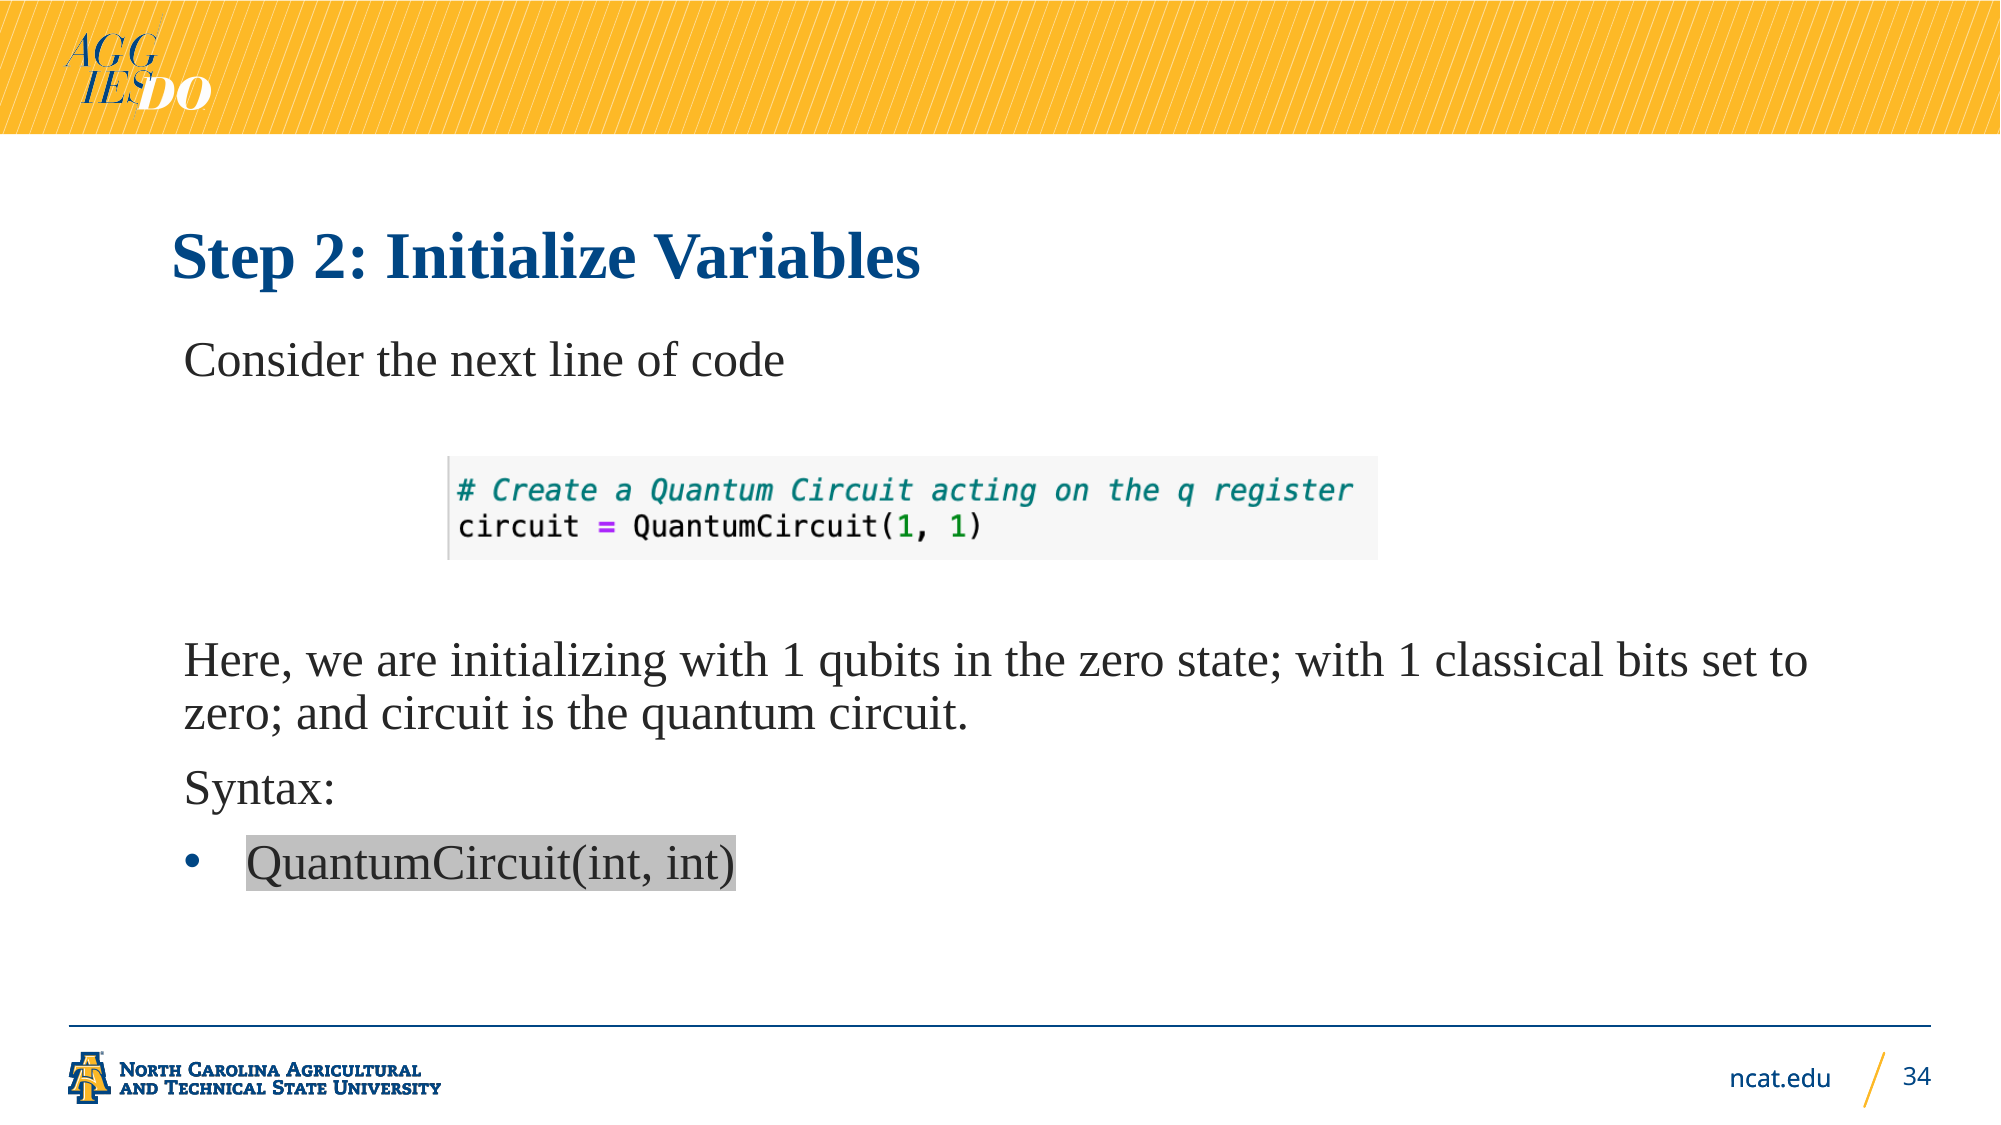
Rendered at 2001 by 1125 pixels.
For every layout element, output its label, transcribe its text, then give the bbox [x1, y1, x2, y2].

picture [63, 13, 211, 120]
slide_number 34 [1851, 1052, 1932, 1103]
picture [68, 1051, 441, 1104]
list Consider the next line of code Here, we are initializing with 1 qubits in the zero state; with 1 classical bits set to zero; and circuit is the quantum circuit. Syntax: QuantumCircuit(int, int) [156, 326, 1844, 985]
title Step 2: Initialize Variables [156, 213, 1844, 306]
picture [435, 456, 1378, 560]
